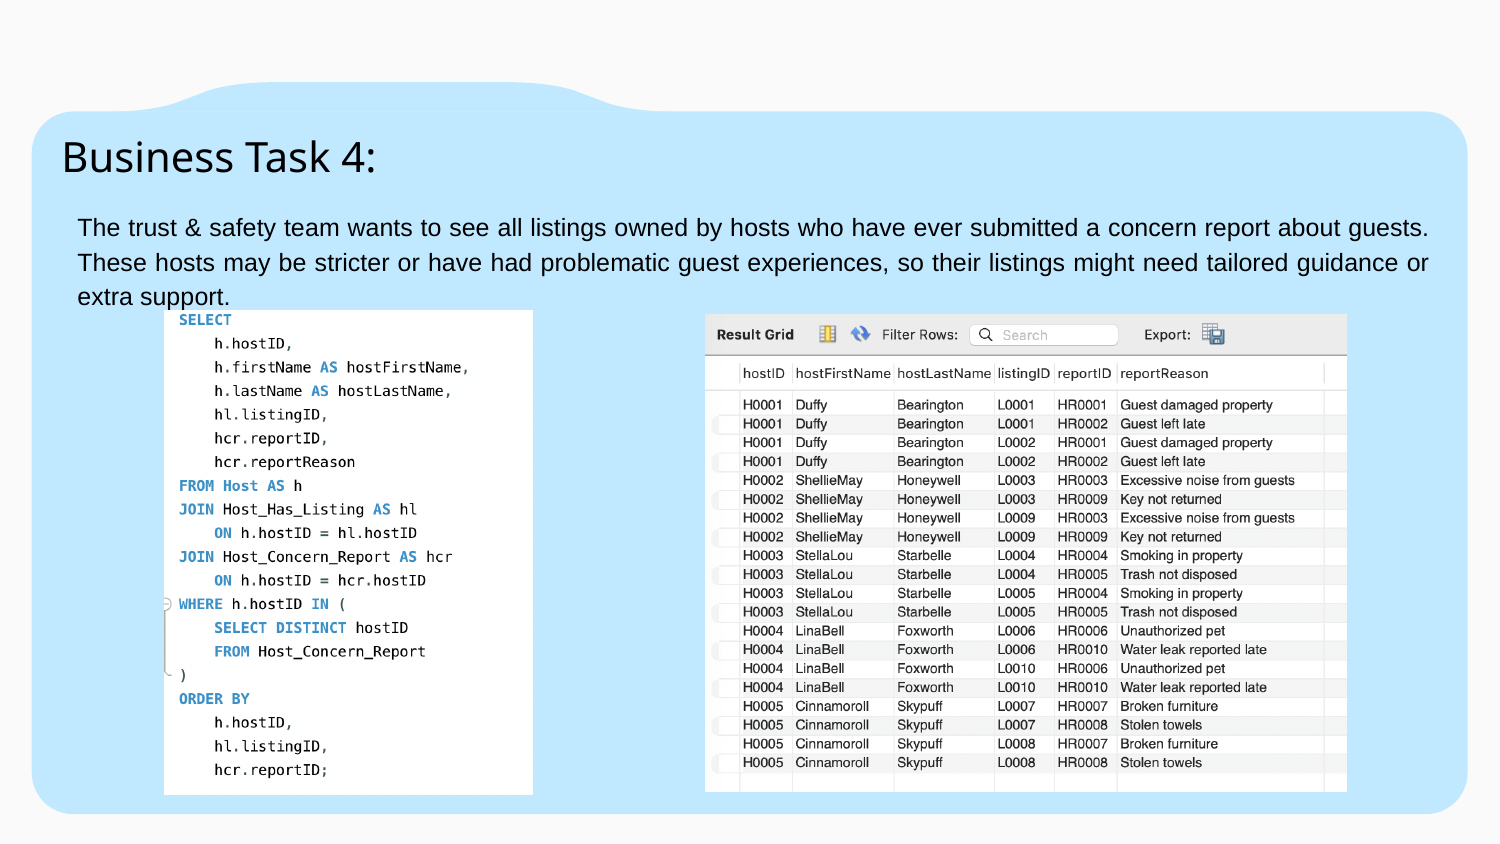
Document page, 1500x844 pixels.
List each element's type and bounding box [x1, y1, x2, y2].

picture [164, 310, 533, 795]
picture [705, 313, 1347, 792]
text_box [31, 81, 1468, 815]
